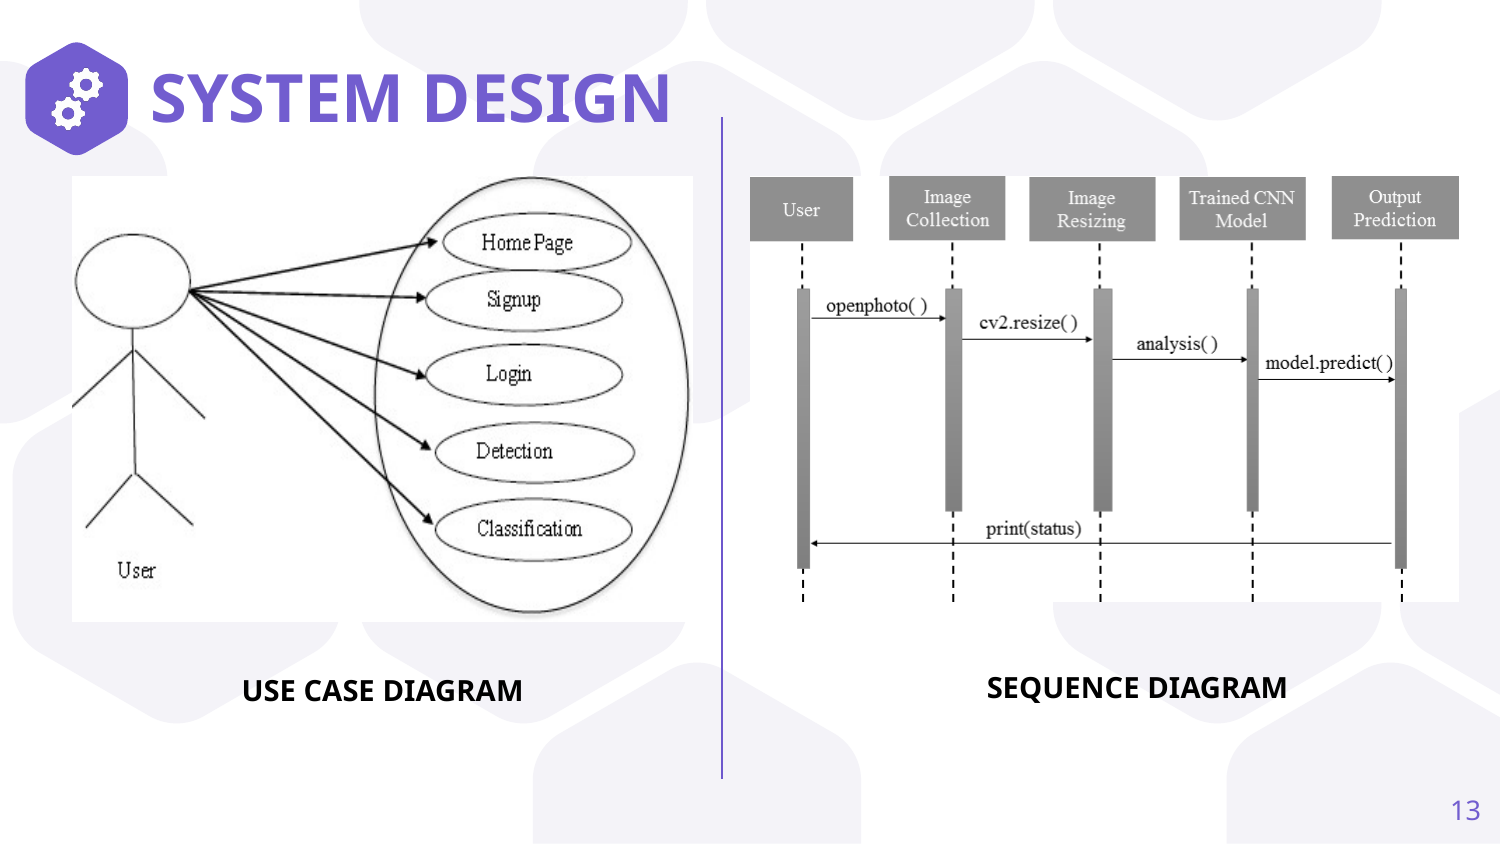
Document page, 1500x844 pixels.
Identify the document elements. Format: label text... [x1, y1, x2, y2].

text_box USE CASE DIAGRAM [110, 665, 656, 715]
picture [72, 176, 693, 622]
title SYSTEM DESIGN [150, 67, 1137, 133]
picture [749, 176, 1460, 602]
slide_number 13 [1391, 779, 1482, 844]
picture [39, 60, 115, 137]
text_box SEQUENCE DIAGRAM [888, 662, 1388, 712]
